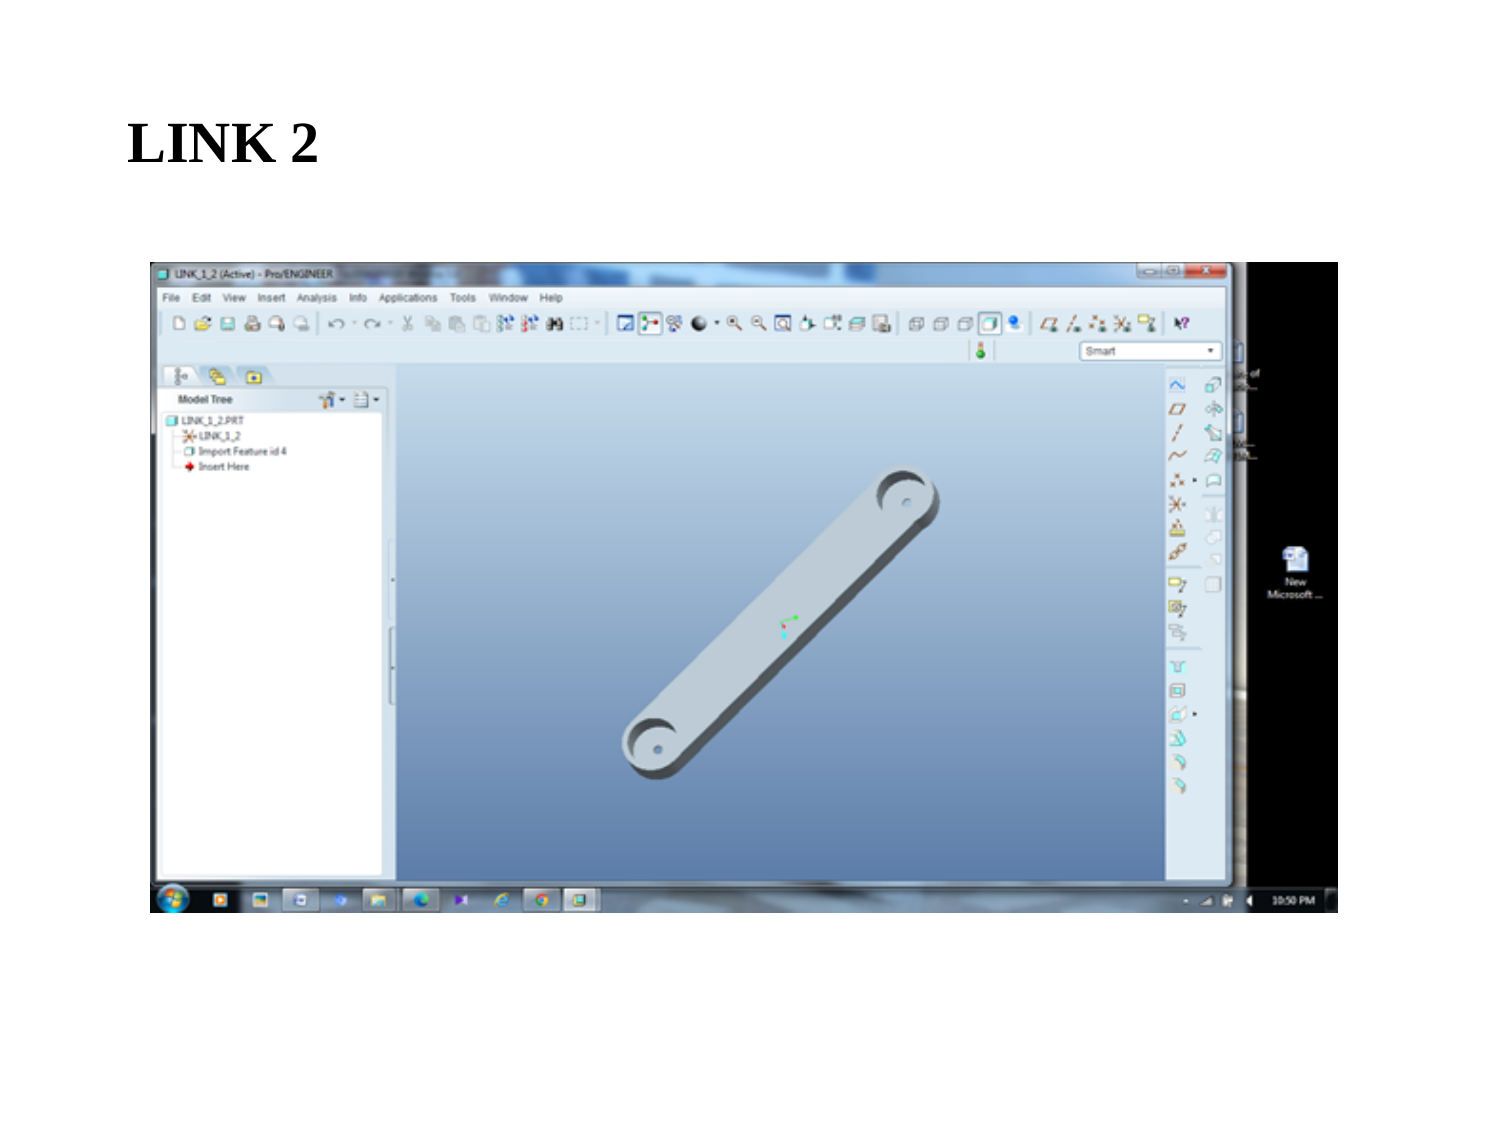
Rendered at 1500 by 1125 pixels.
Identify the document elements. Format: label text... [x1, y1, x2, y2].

title LINK 2 [112, 45, 1425, 233]
picture [149, 262, 1338, 913]
